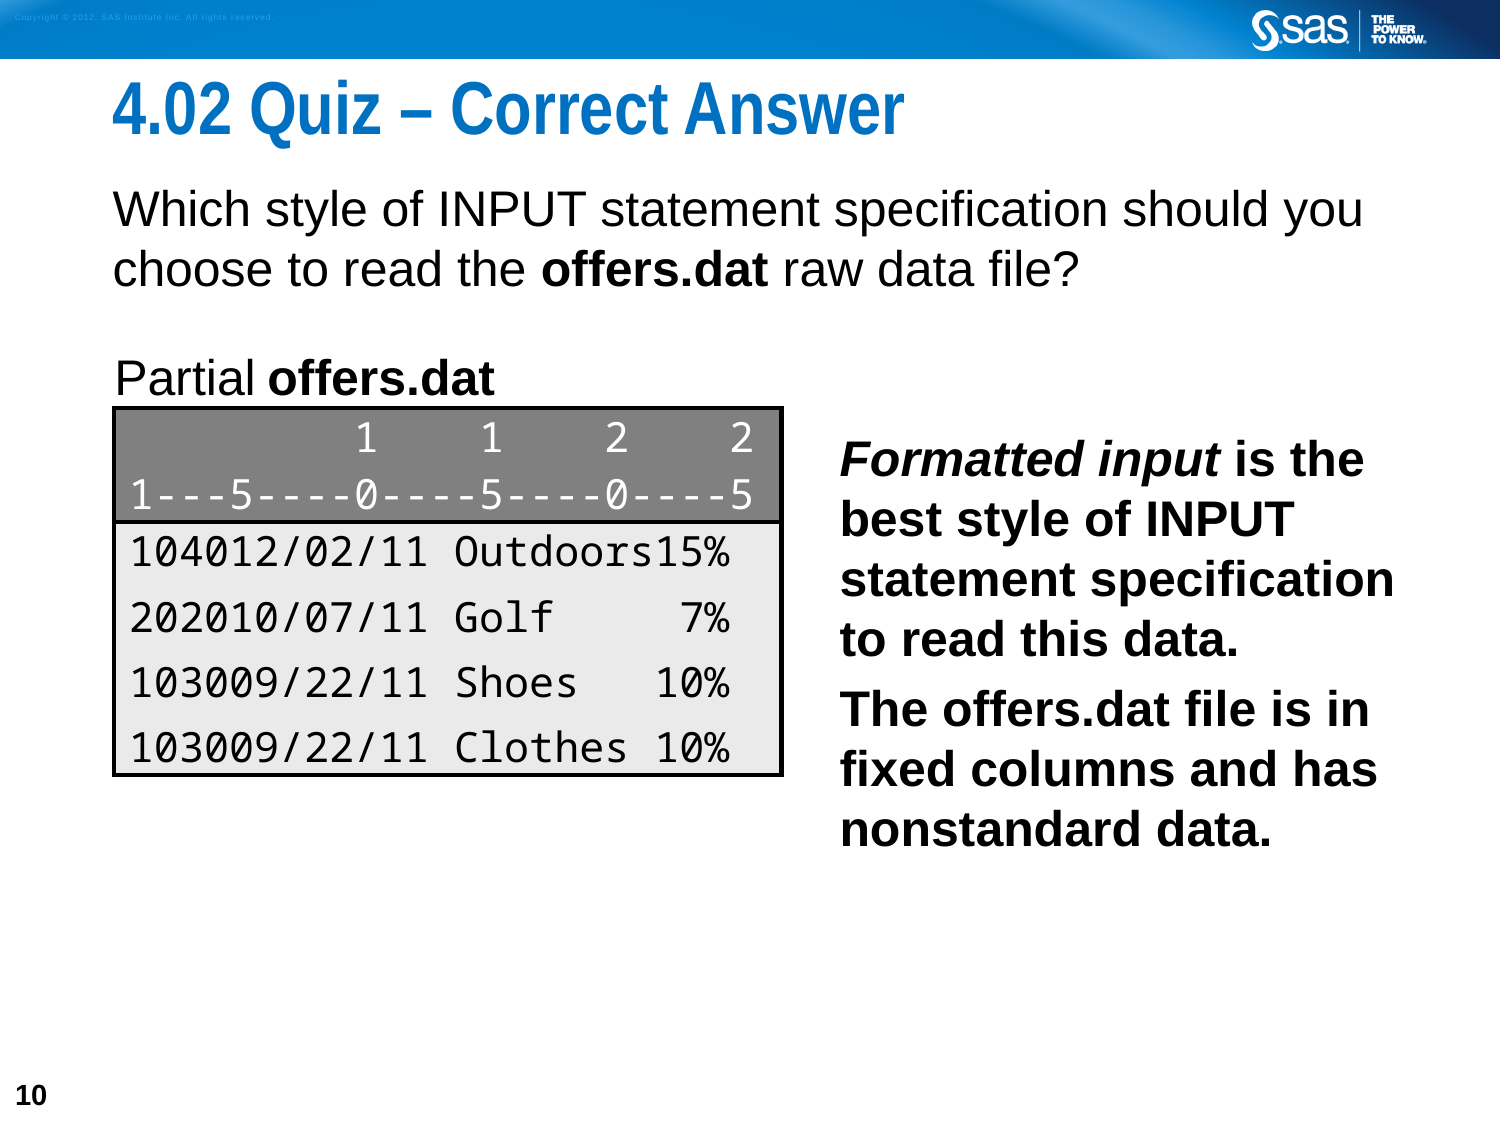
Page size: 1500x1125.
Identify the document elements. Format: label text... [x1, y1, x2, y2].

table_cell 1 1 2 2 [116, 410, 779, 465]
list Which style of INPUT statement specification should you choose to read the offers.dat raw data file? [112, 176, 1400, 876]
table_cell 1---5----0----5----0----5 [116, 465, 779, 520]
text_box Formatted input is the best style of INPUT statement specification to read this data. The offers.dat file is in fixed columns and has nonstandard data. [824, 412, 1424, 872]
table_header Partial offers.dat [114, 343, 781, 406]
table_cell 104012/02/11 Outdoors15% 202010/07/11 Golf 7% 103009/22/11 Shoes 10% 103009/22/11 Clothes 10% [116, 524, 779, 773]
title 4.02 Quiz – Correct Answer [112, 75, 1500, 187]
picture [0, 0, 1500, 59]
